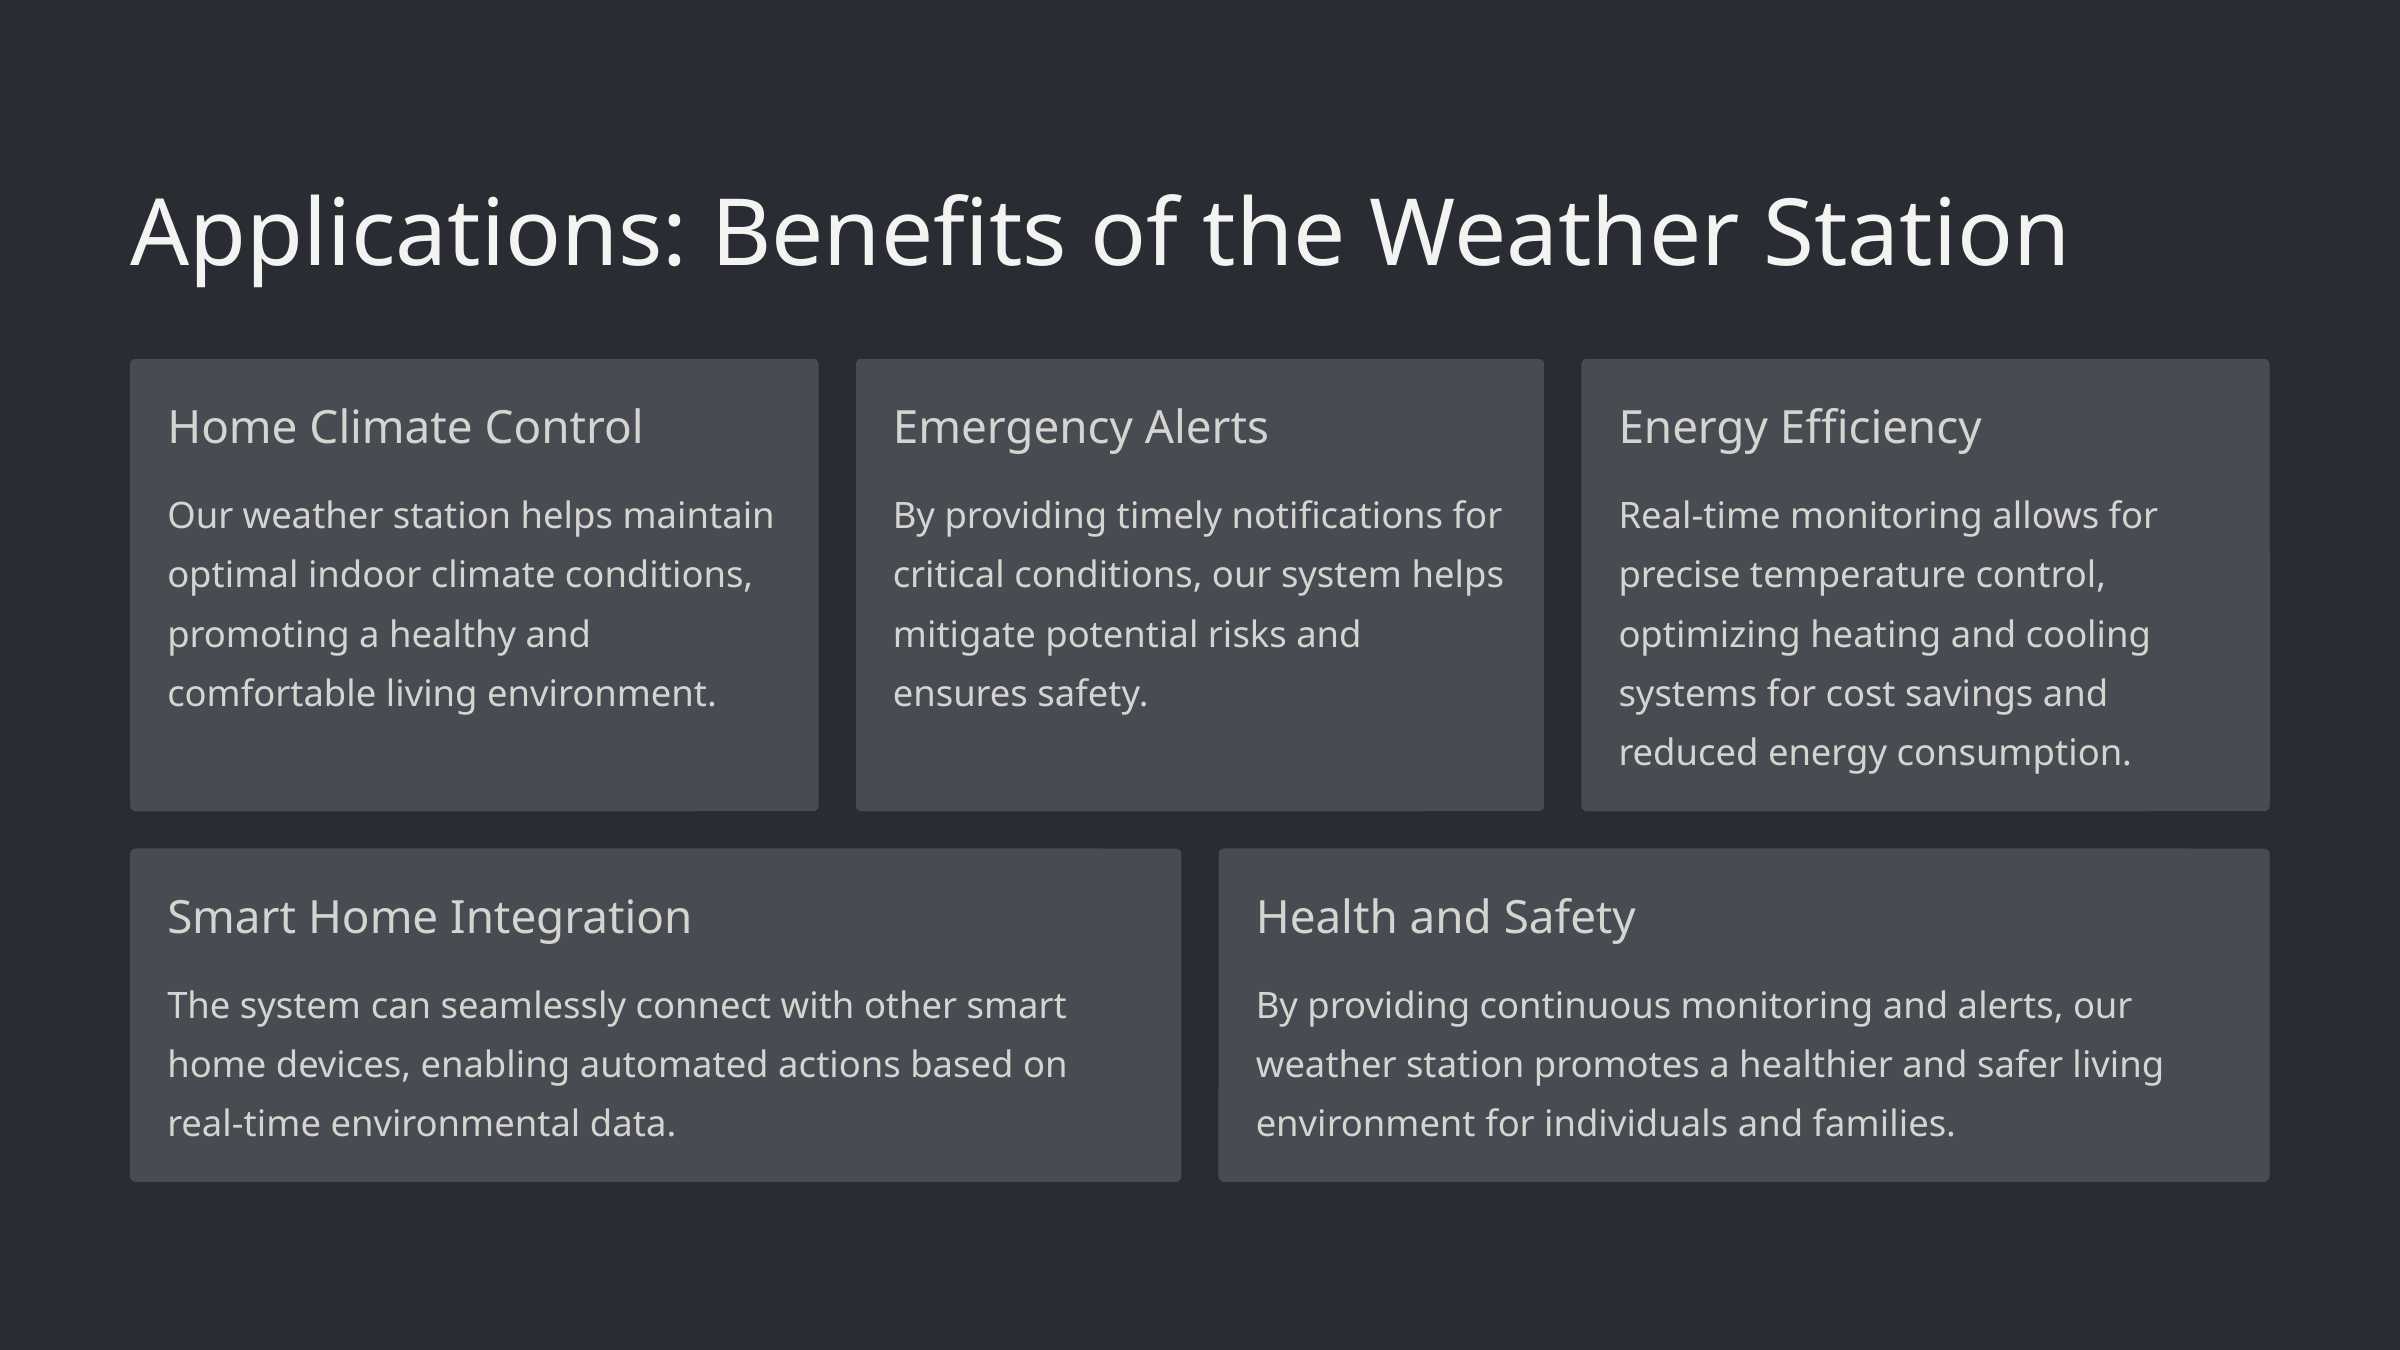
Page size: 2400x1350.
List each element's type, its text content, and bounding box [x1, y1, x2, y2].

text_box Emergency Alerts [892, 395, 1359, 454]
text_box By providing timely notifications for critical conditions, our system helps mitigate potential risks and ensures safety. [892, 476, 1507, 715]
text_box [1218, 848, 2270, 1182]
text_box [1581, 358, 2270, 812]
text_box [130, 358, 819, 812]
text_box Energy Efficiency [1618, 395, 2084, 454]
text_box [130, 848, 1182, 1182]
text_box Health and Safety [1255, 885, 1721, 944]
text_box Real-time monitoring allows for precise temperature control, optimizing heating and cooling systems for cost savings and reduced energy consumption. [1618, 476, 2233, 774]
text_box Applications: Benefits of the Weather Station [130, 168, 2047, 285]
text_box By providing continuous monitoring and alerts, our weather station promotes a healthier and safer living environment for individuals and families. [1255, 966, 2233, 1145]
text_box Our weather station helps maintain optimal indoor climate conditions, promoting a healthy and comfortable living environment. [167, 476, 782, 715]
text_box [855, 358, 1545, 812]
text_box The system can seamlessly connect with other smart home devices, enabling automated actions based on real-time environmental data. [167, 966, 1145, 1145]
text_box Home Climate Control [167, 395, 637, 454]
text_box Smart Home Integration [167, 885, 684, 944]
